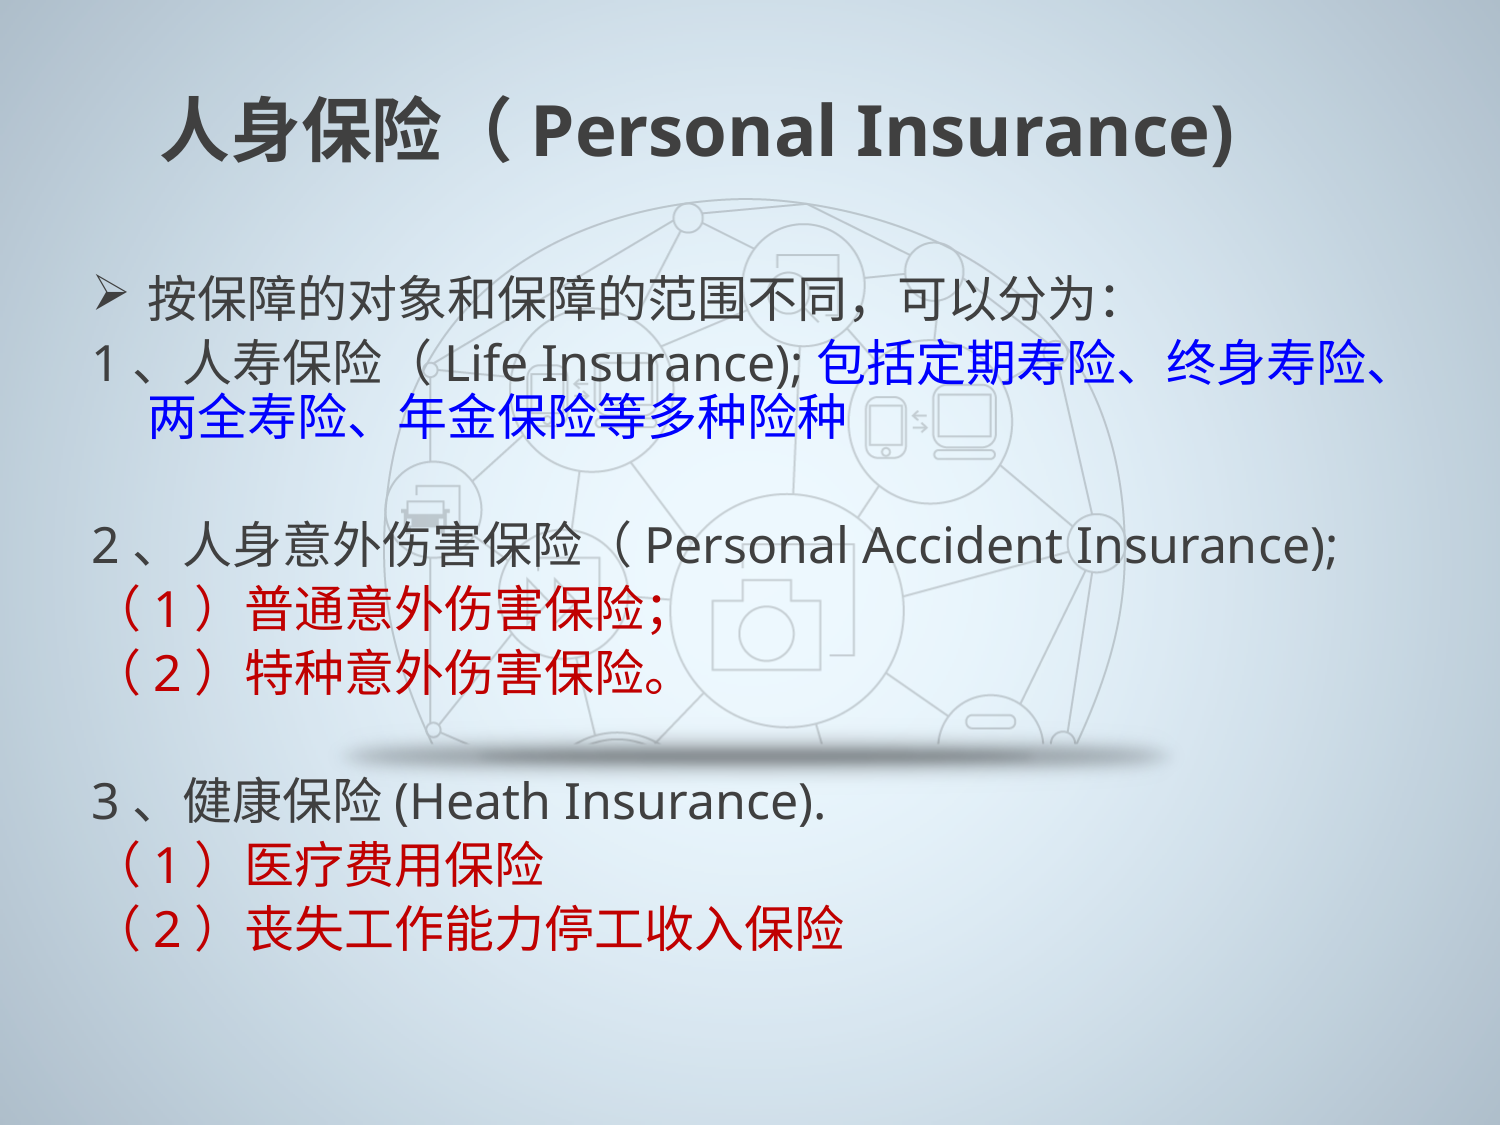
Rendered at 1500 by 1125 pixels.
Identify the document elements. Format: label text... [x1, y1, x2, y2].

text_box 人身保险（Personal Insurance) [41, 78, 1354, 200]
picture [0, 0, 1500, 1125]
text_box 按保障的对象和保障的范围不同，可以分为： 1、人寿保险（Life Insurance);包括定期寿险、终身寿险、两全寿险、年金保险等多种险种 2、人身意外伤害保险（Personal Accident Insurance); （1）普通意外伤害保险； （2）特种意外伤害保险。 3、健康保险(Heath Insurance). （1）医疗费用保险 （2）丧失工作能力停工收入保险 [76, 267, 1388, 1114]
text_box [149, 148, 1375, 279]
